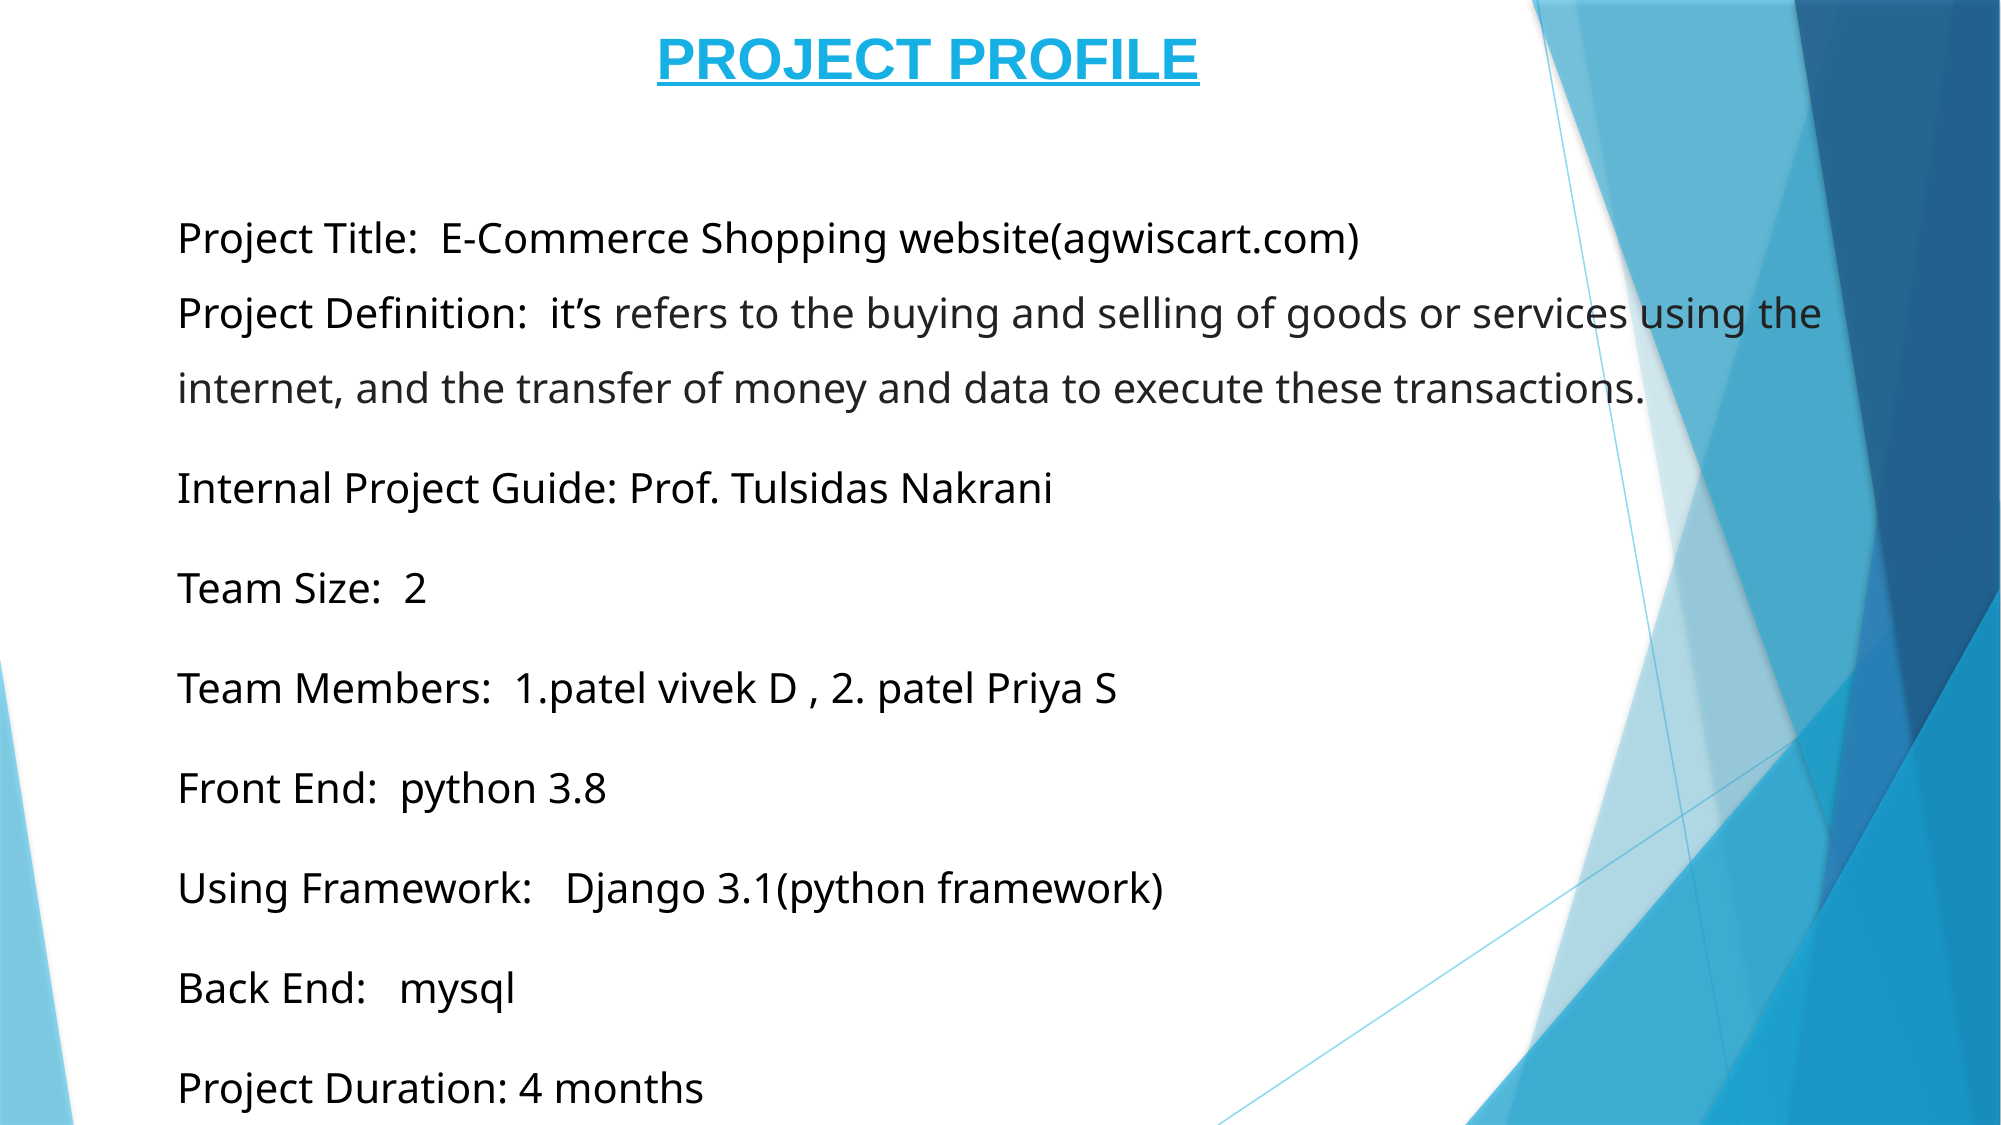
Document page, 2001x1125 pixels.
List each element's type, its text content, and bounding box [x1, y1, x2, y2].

text_box Project Title: E-Commerce Shopping website(agwiscart.com) Project Definition: it’s refers to the buying and selling of goods or services using the internet, and the transfer of money and data to execute these transactions. Internal Project Guide: Prof. Tulsidas Nakrani Team Size: 2 Team Members: 1.patel vivek D , 2. patel Priya S Front End: python 3.8 Using Framework: Django 3.1(python framework) Back End: mysql Project Duration: 4 months [162, 179, 1838, 1120]
text_box PROJECT PROFILE [215, 13, 1641, 125]
